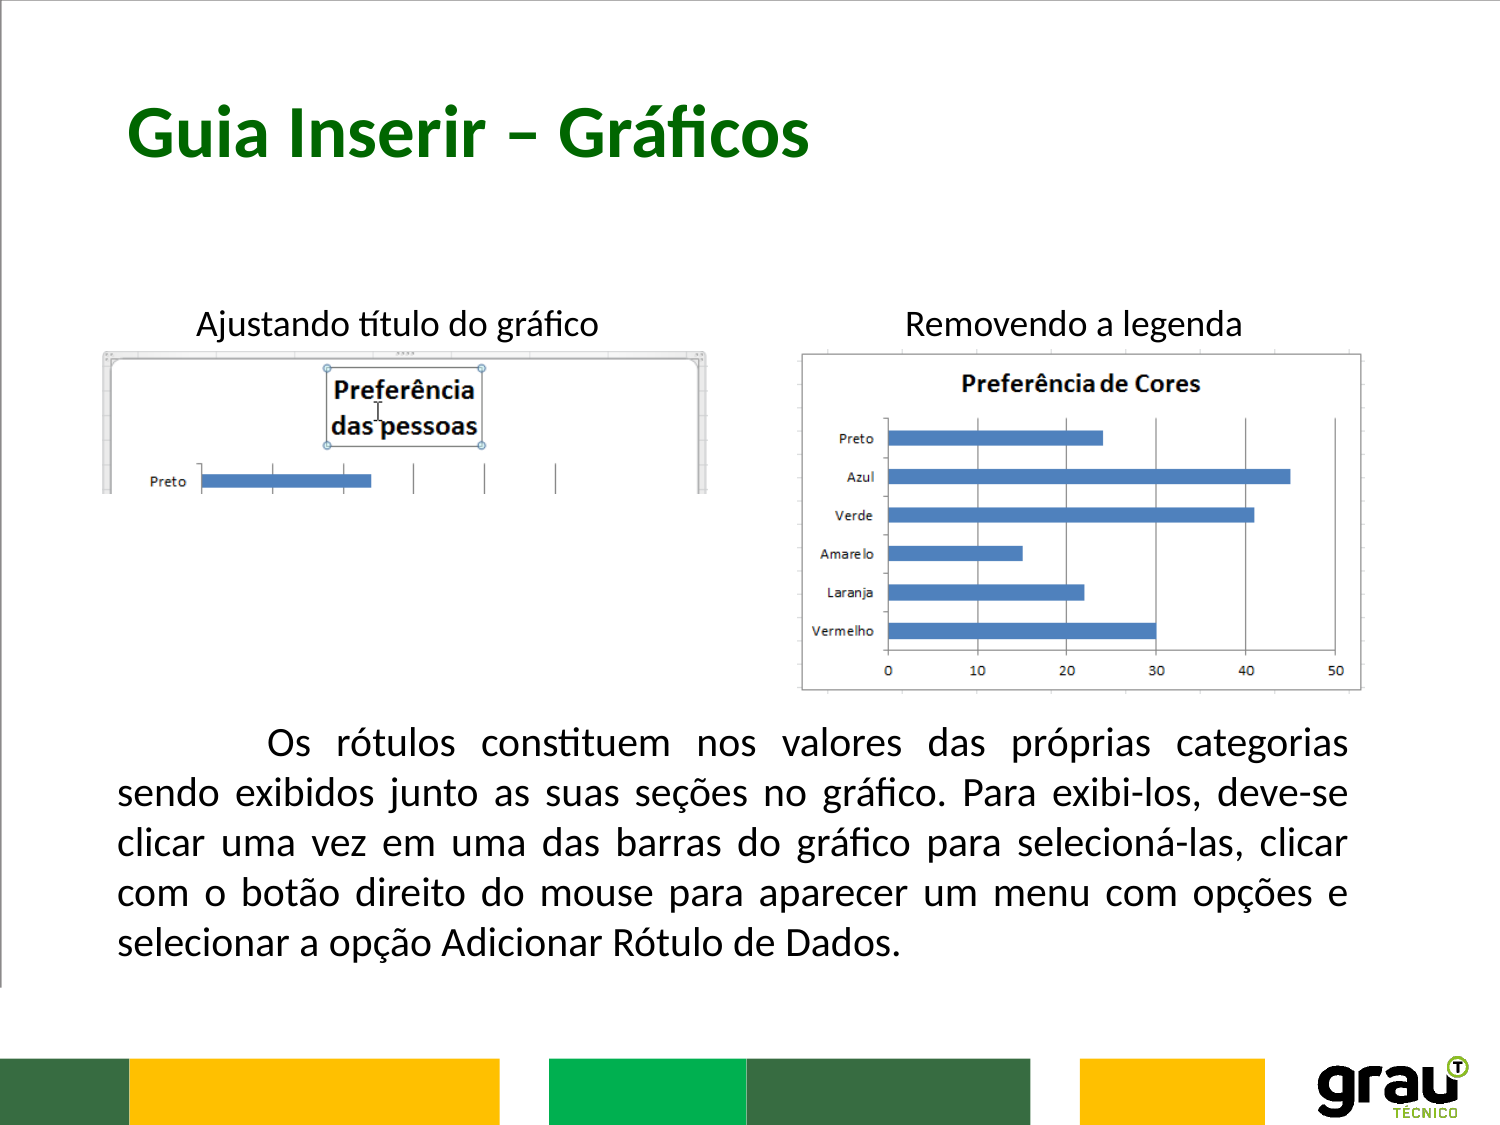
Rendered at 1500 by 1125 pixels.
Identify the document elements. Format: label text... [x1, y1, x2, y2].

picture [1316, 1055, 1470, 1121]
text_box Os rótulos constituem nos valores das próprias categorias sendo exibidos junto as suas seções no gráfico. Para exibi-los, deve-se clicar uma vez em uma das barras do gráfico para selecioná-las, clicar com o botão direito do mouse para aparecer um menu com opções e selecionar a opção Adicionar Rótulo de Dados. [102, 707, 1365, 973]
text_box Removendo a legenda [890, 291, 1272, 348]
text_box Guia Inserir – Gráficos [112, 7, 1388, 249]
text_box Ajustando título do gráfico [181, 291, 629, 350]
picture [0, 0, 1500, 987]
